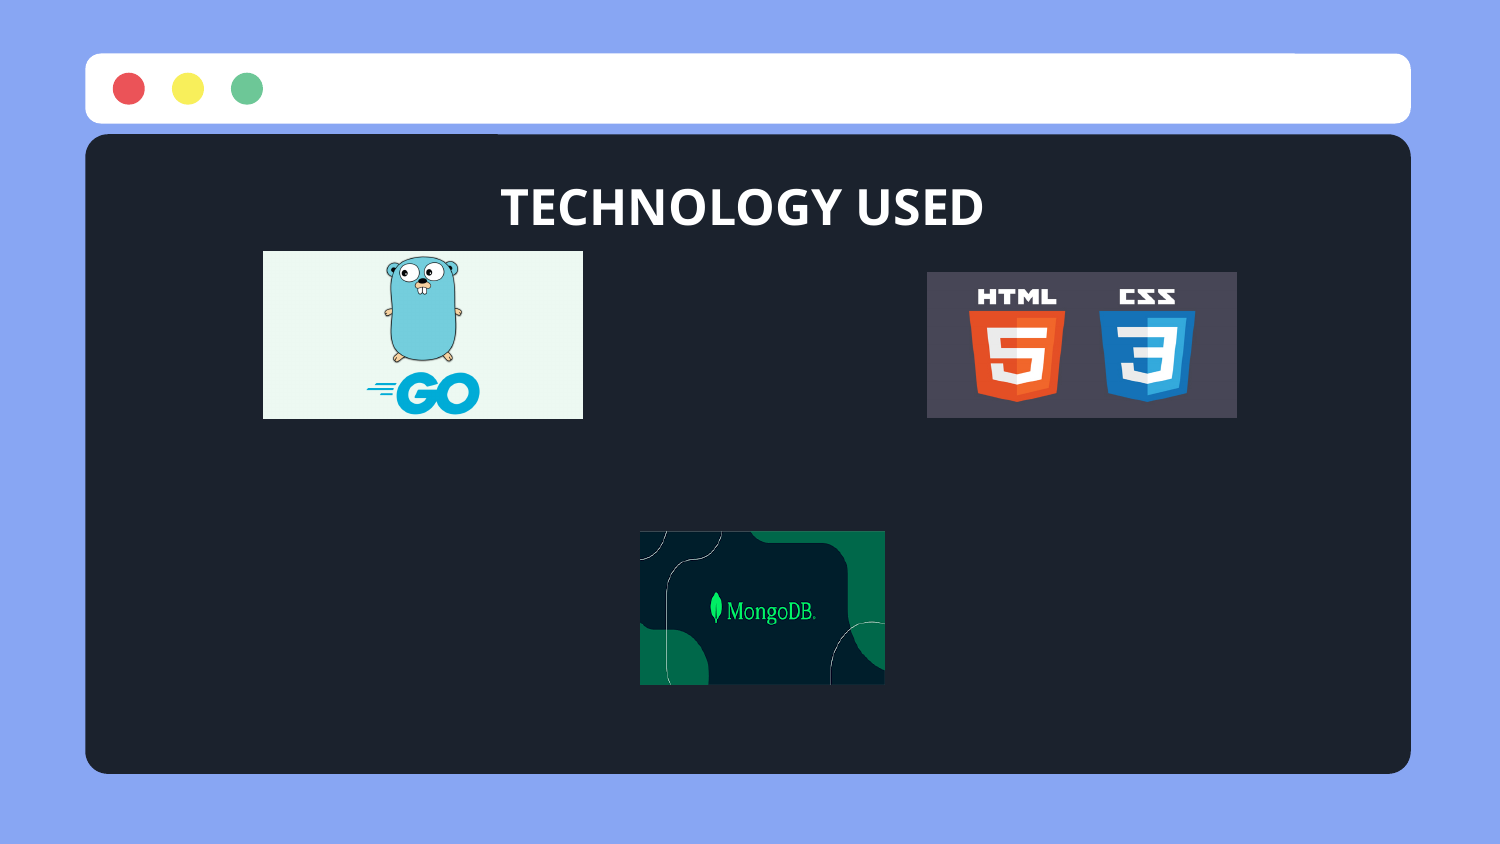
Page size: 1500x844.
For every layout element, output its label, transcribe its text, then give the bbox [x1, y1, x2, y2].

picture [927, 272, 1237, 418]
picture [263, 251, 583, 419]
list [68, 225, 1332, 465]
picture [640, 531, 885, 686]
title TECHNOLOGY USED [118, 158, 1382, 252]
